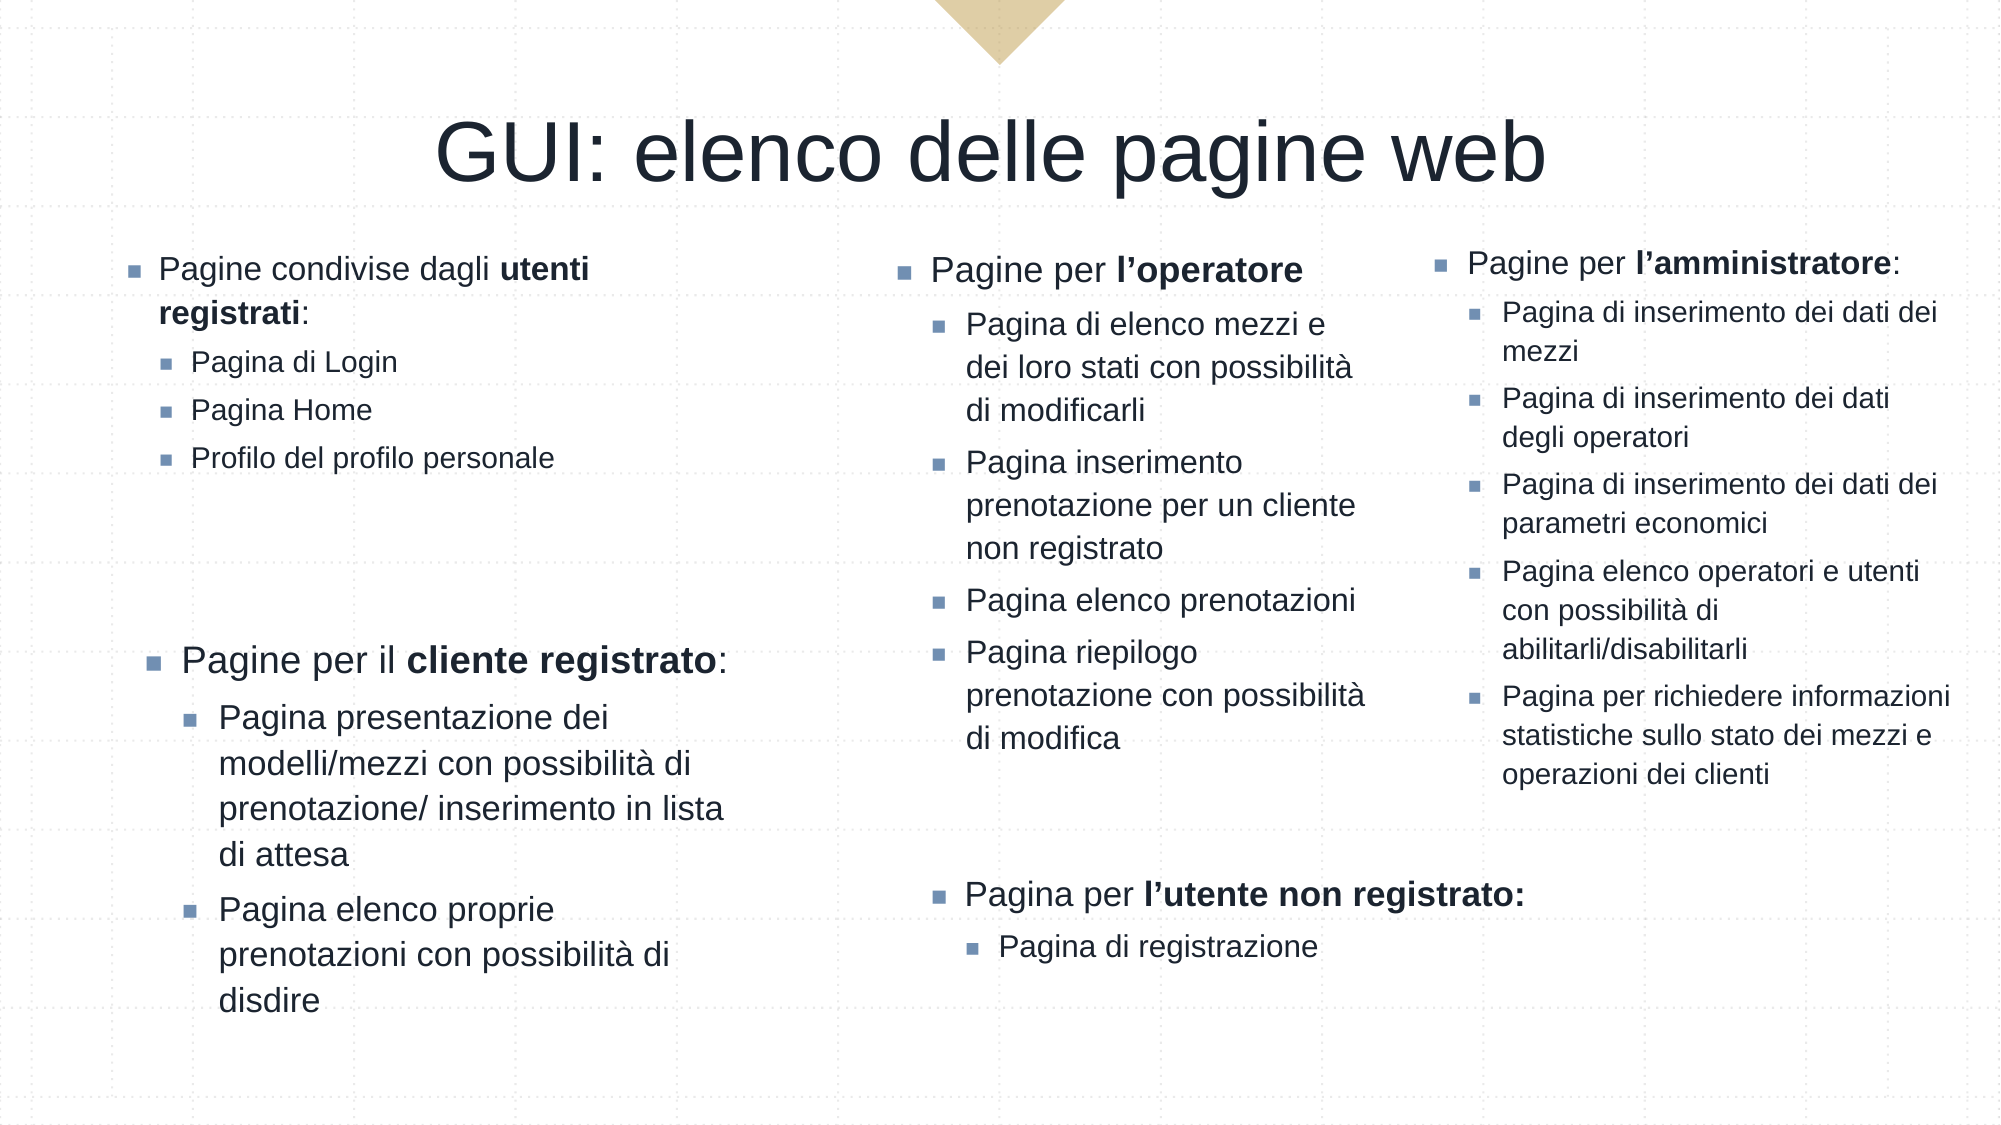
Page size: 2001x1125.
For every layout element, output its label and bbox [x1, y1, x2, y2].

text_box [0, 0, 2000, 1125]
